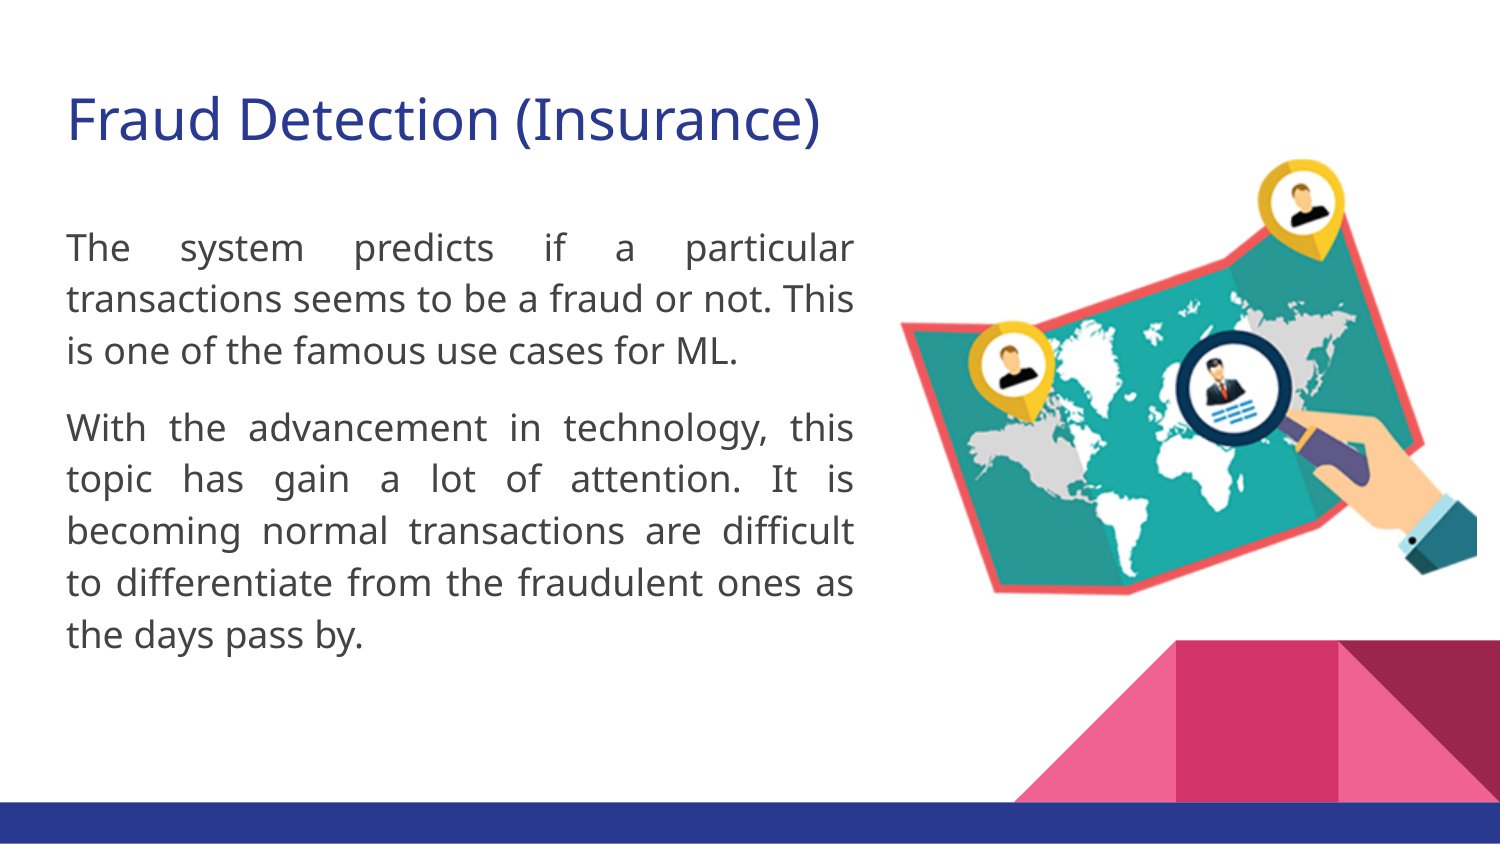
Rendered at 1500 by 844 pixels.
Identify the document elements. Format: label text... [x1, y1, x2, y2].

title Fraud Detection (Insurance) [51, 67, 1449, 167]
list The system predicts if a particular transactions seems to be a fraud or not. This is one of the famous use cases for ML. With the advancement in technology, this topic has gain a lot of attention. It is becoming normal transactions are difficult to differentiate from the fraudulent ones as the days pass by. [51, 201, 871, 750]
picture [897, 159, 1478, 606]
